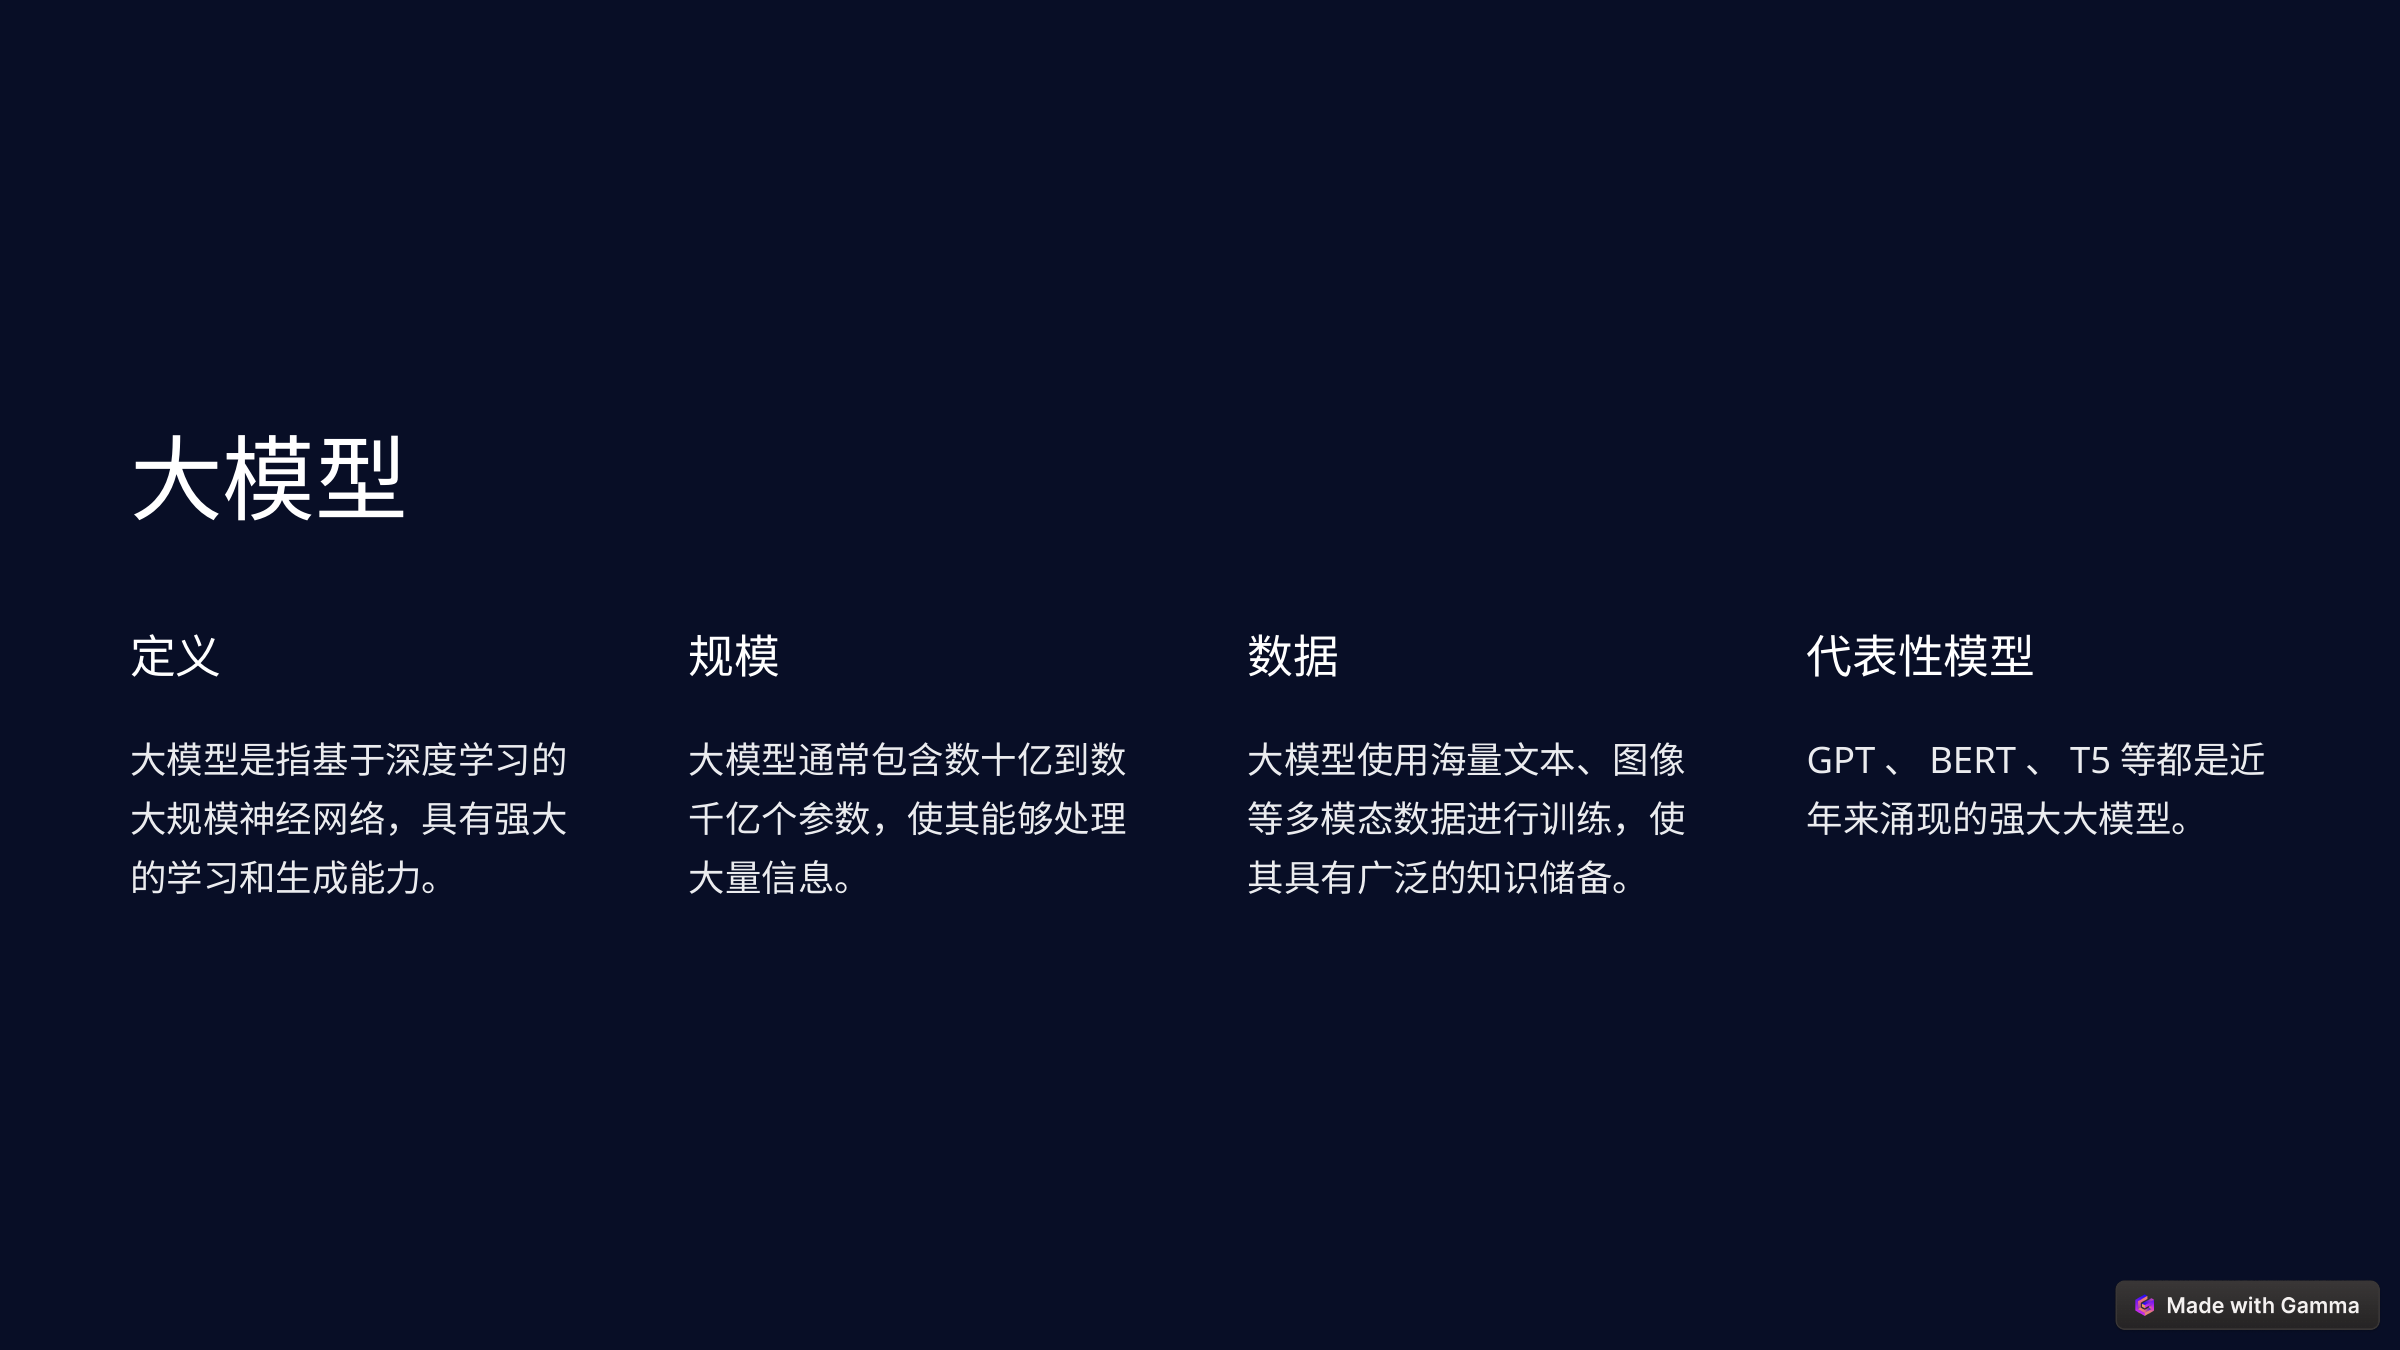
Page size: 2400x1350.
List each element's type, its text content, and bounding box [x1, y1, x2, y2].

text_box 数据 [1247, 625, 1713, 684]
text_box 大模型 [130, 416, 1061, 533]
text_box 大模型是指基于深度学习的大规模神经网络，具有强大的学习和生成能力。 [130, 721, 597, 900]
text_box 大模型使用海量文本、图像等多模态数据进行训练，使其具有广泛的知识储备。 [1247, 721, 1715, 900]
text_box GPT、BERT、T5等都是近年来涌现的强大大模型。 [1806, 721, 2274, 841]
text_box 规模 [688, 625, 1155, 684]
text_box 代表性模型 [1806, 625, 2272, 684]
text_box 定义 [130, 625, 596, 684]
text_box 大模型通常包含数十亿到数千亿个参数，使其能够处理大量信息。 [688, 721, 1156, 900]
picture [2106, 1271, 2389, 1339]
